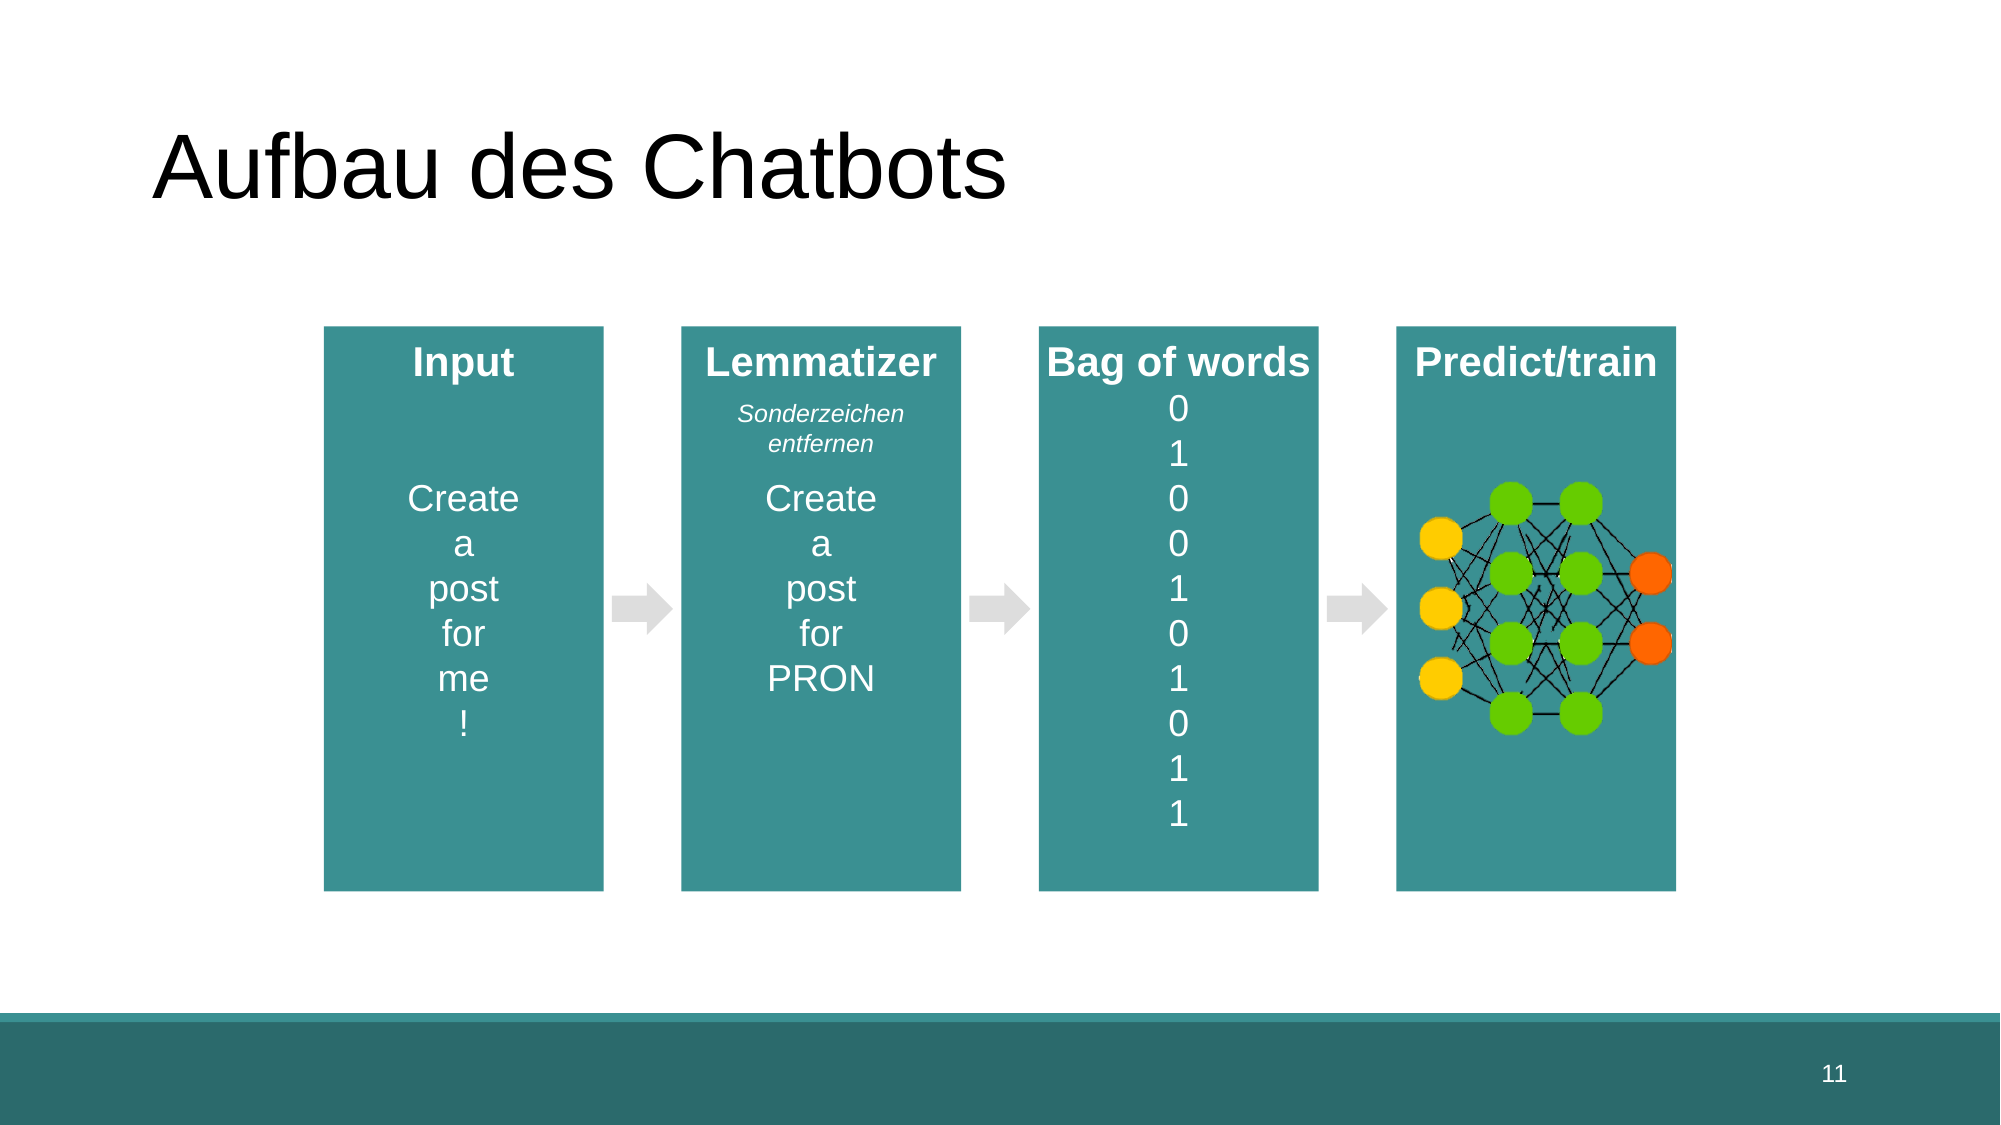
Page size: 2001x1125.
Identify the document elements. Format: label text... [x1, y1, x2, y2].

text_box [323, 326, 1677, 892]
slide_number 11 [1412, 1042, 1863, 1103]
title Aufbau des Chatbots [137, 59, 1863, 278]
